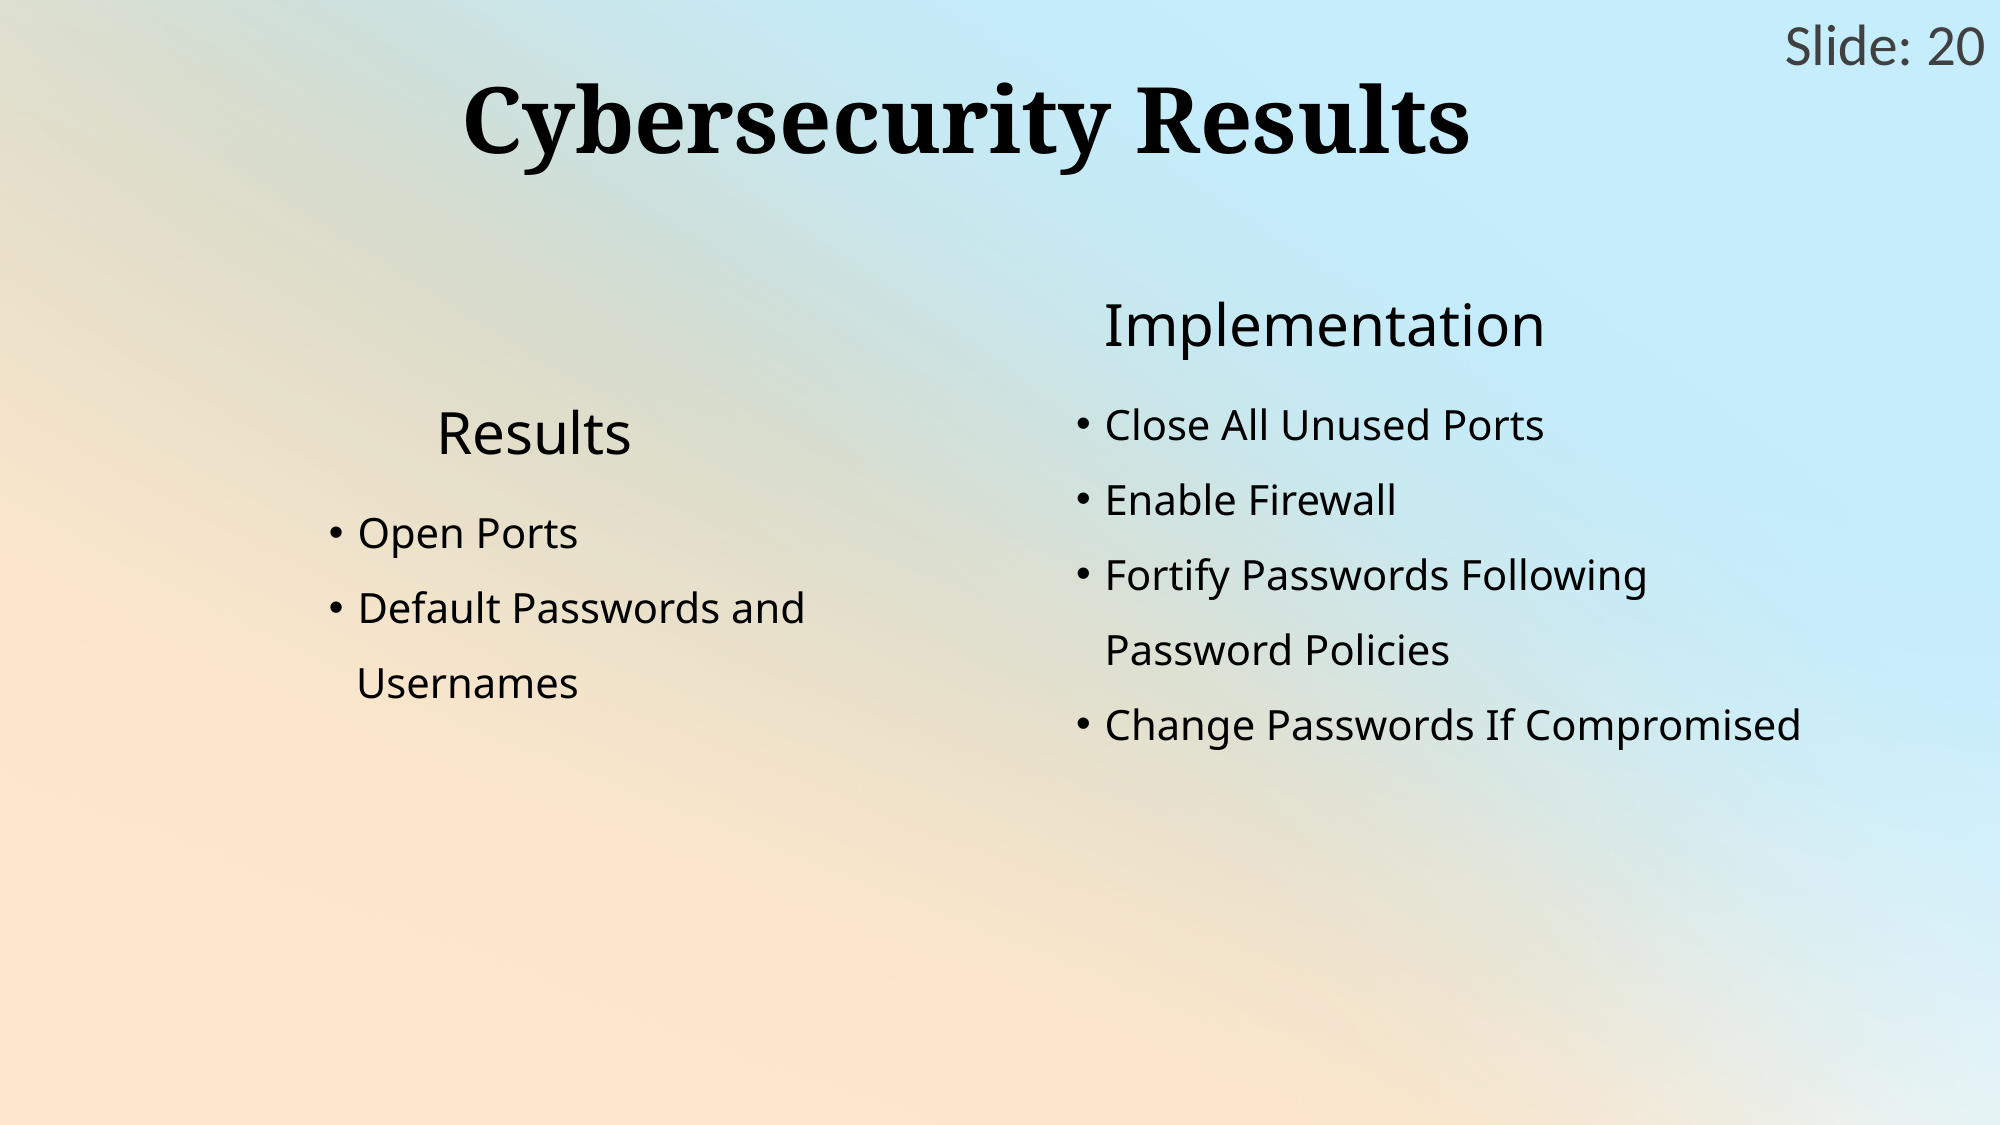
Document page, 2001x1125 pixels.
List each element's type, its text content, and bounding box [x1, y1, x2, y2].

text_box Close All Unused Ports Enable Firewall Fortify Passwords Following Password Policies Change Passwords If Compromised [1061, 366, 1832, 757]
text_box Implementation [1089, 280, 1594, 366]
text_box Results [421, 388, 680, 474]
picture [0, 0, 2000, 1125]
text_box Cybersecurity Results [116, 46, 1842, 201]
text_box Open Ports Default Passwords and Usernames [314, 474, 939, 715]
